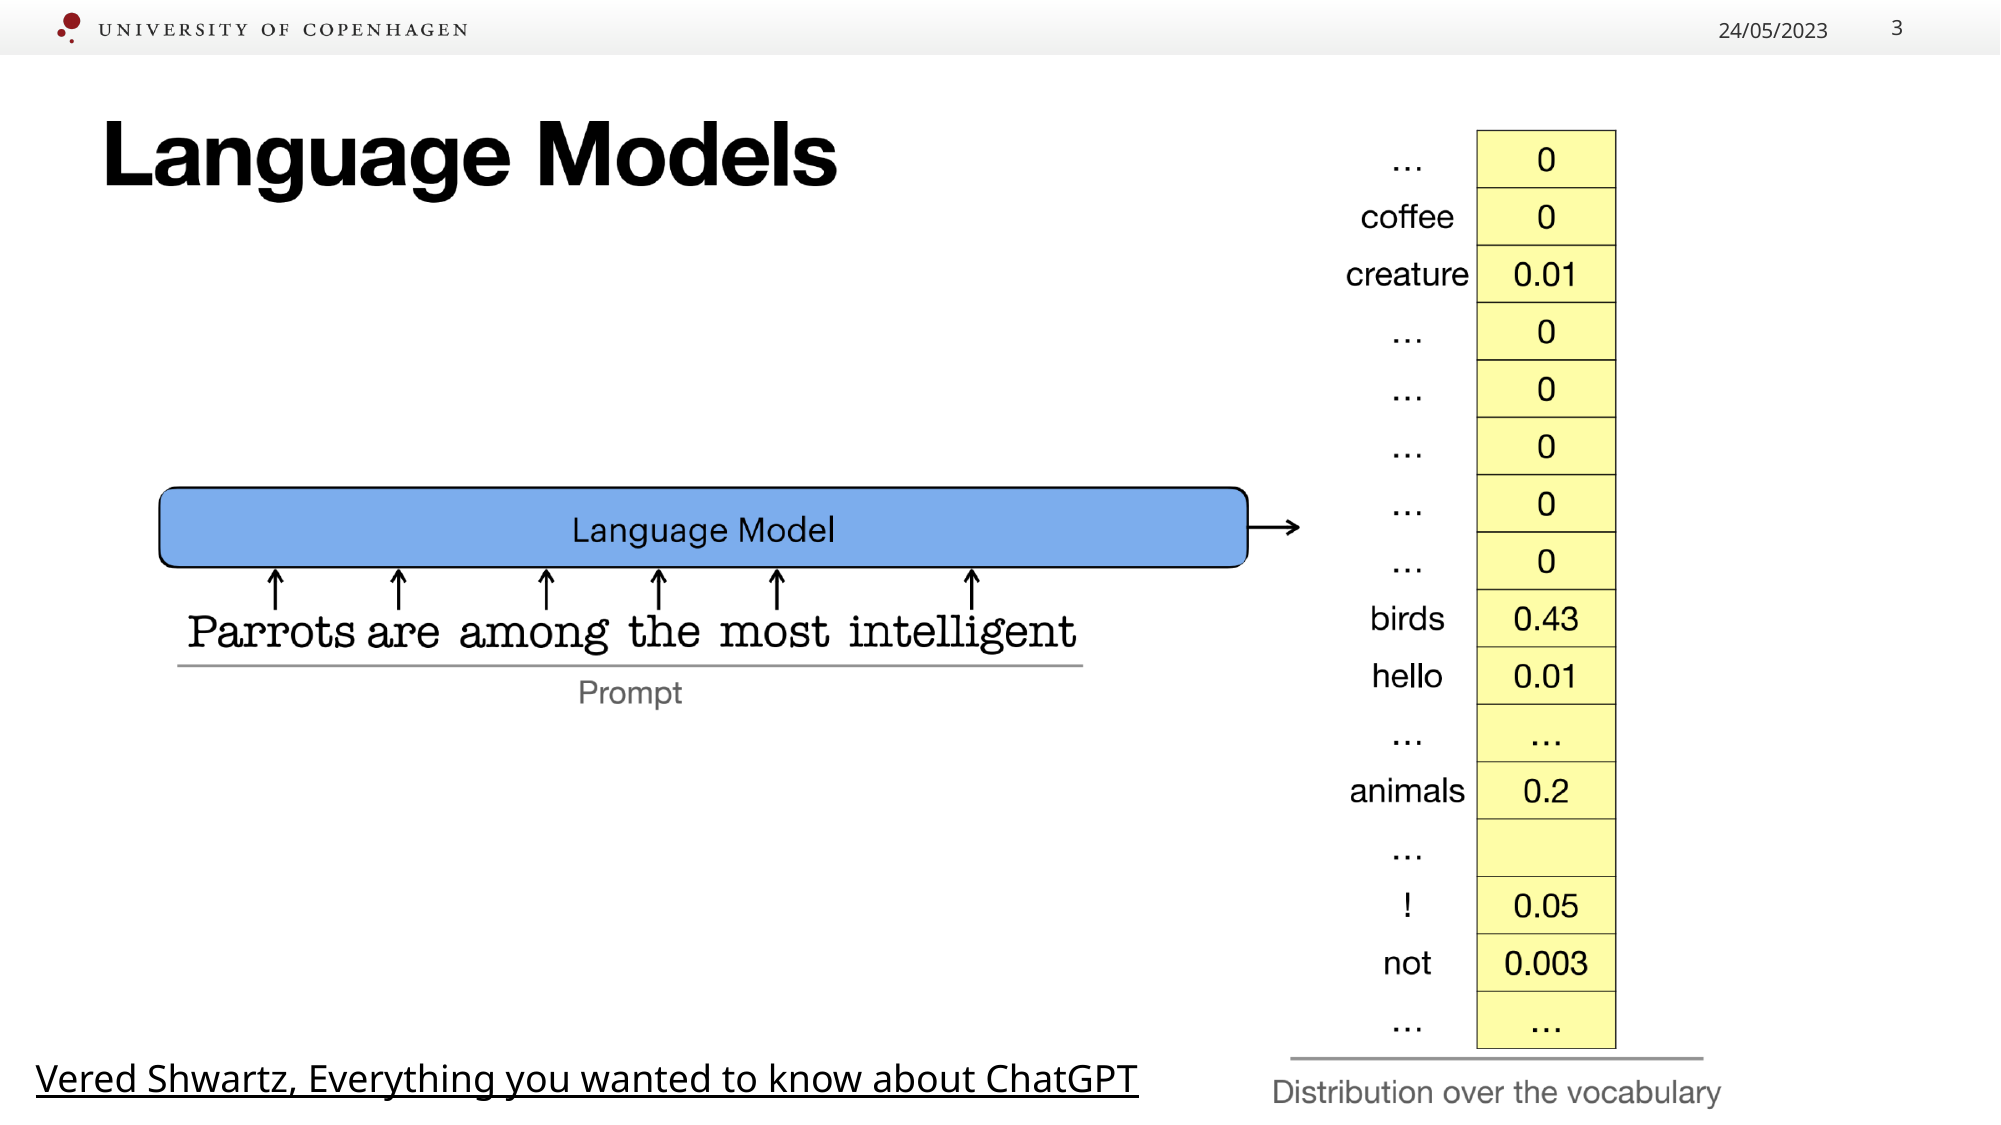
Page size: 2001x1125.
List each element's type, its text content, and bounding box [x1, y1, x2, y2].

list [87, 84, 1770, 1125]
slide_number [1694, 14, 1829, 43]
slide_number 3 [1840, 14, 1904, 43]
text_box Vered Shwartz, Everything you wanted to know about ChatGPT [35, 1054, 87, 1106]
picture [92, 15, 475, 42]
